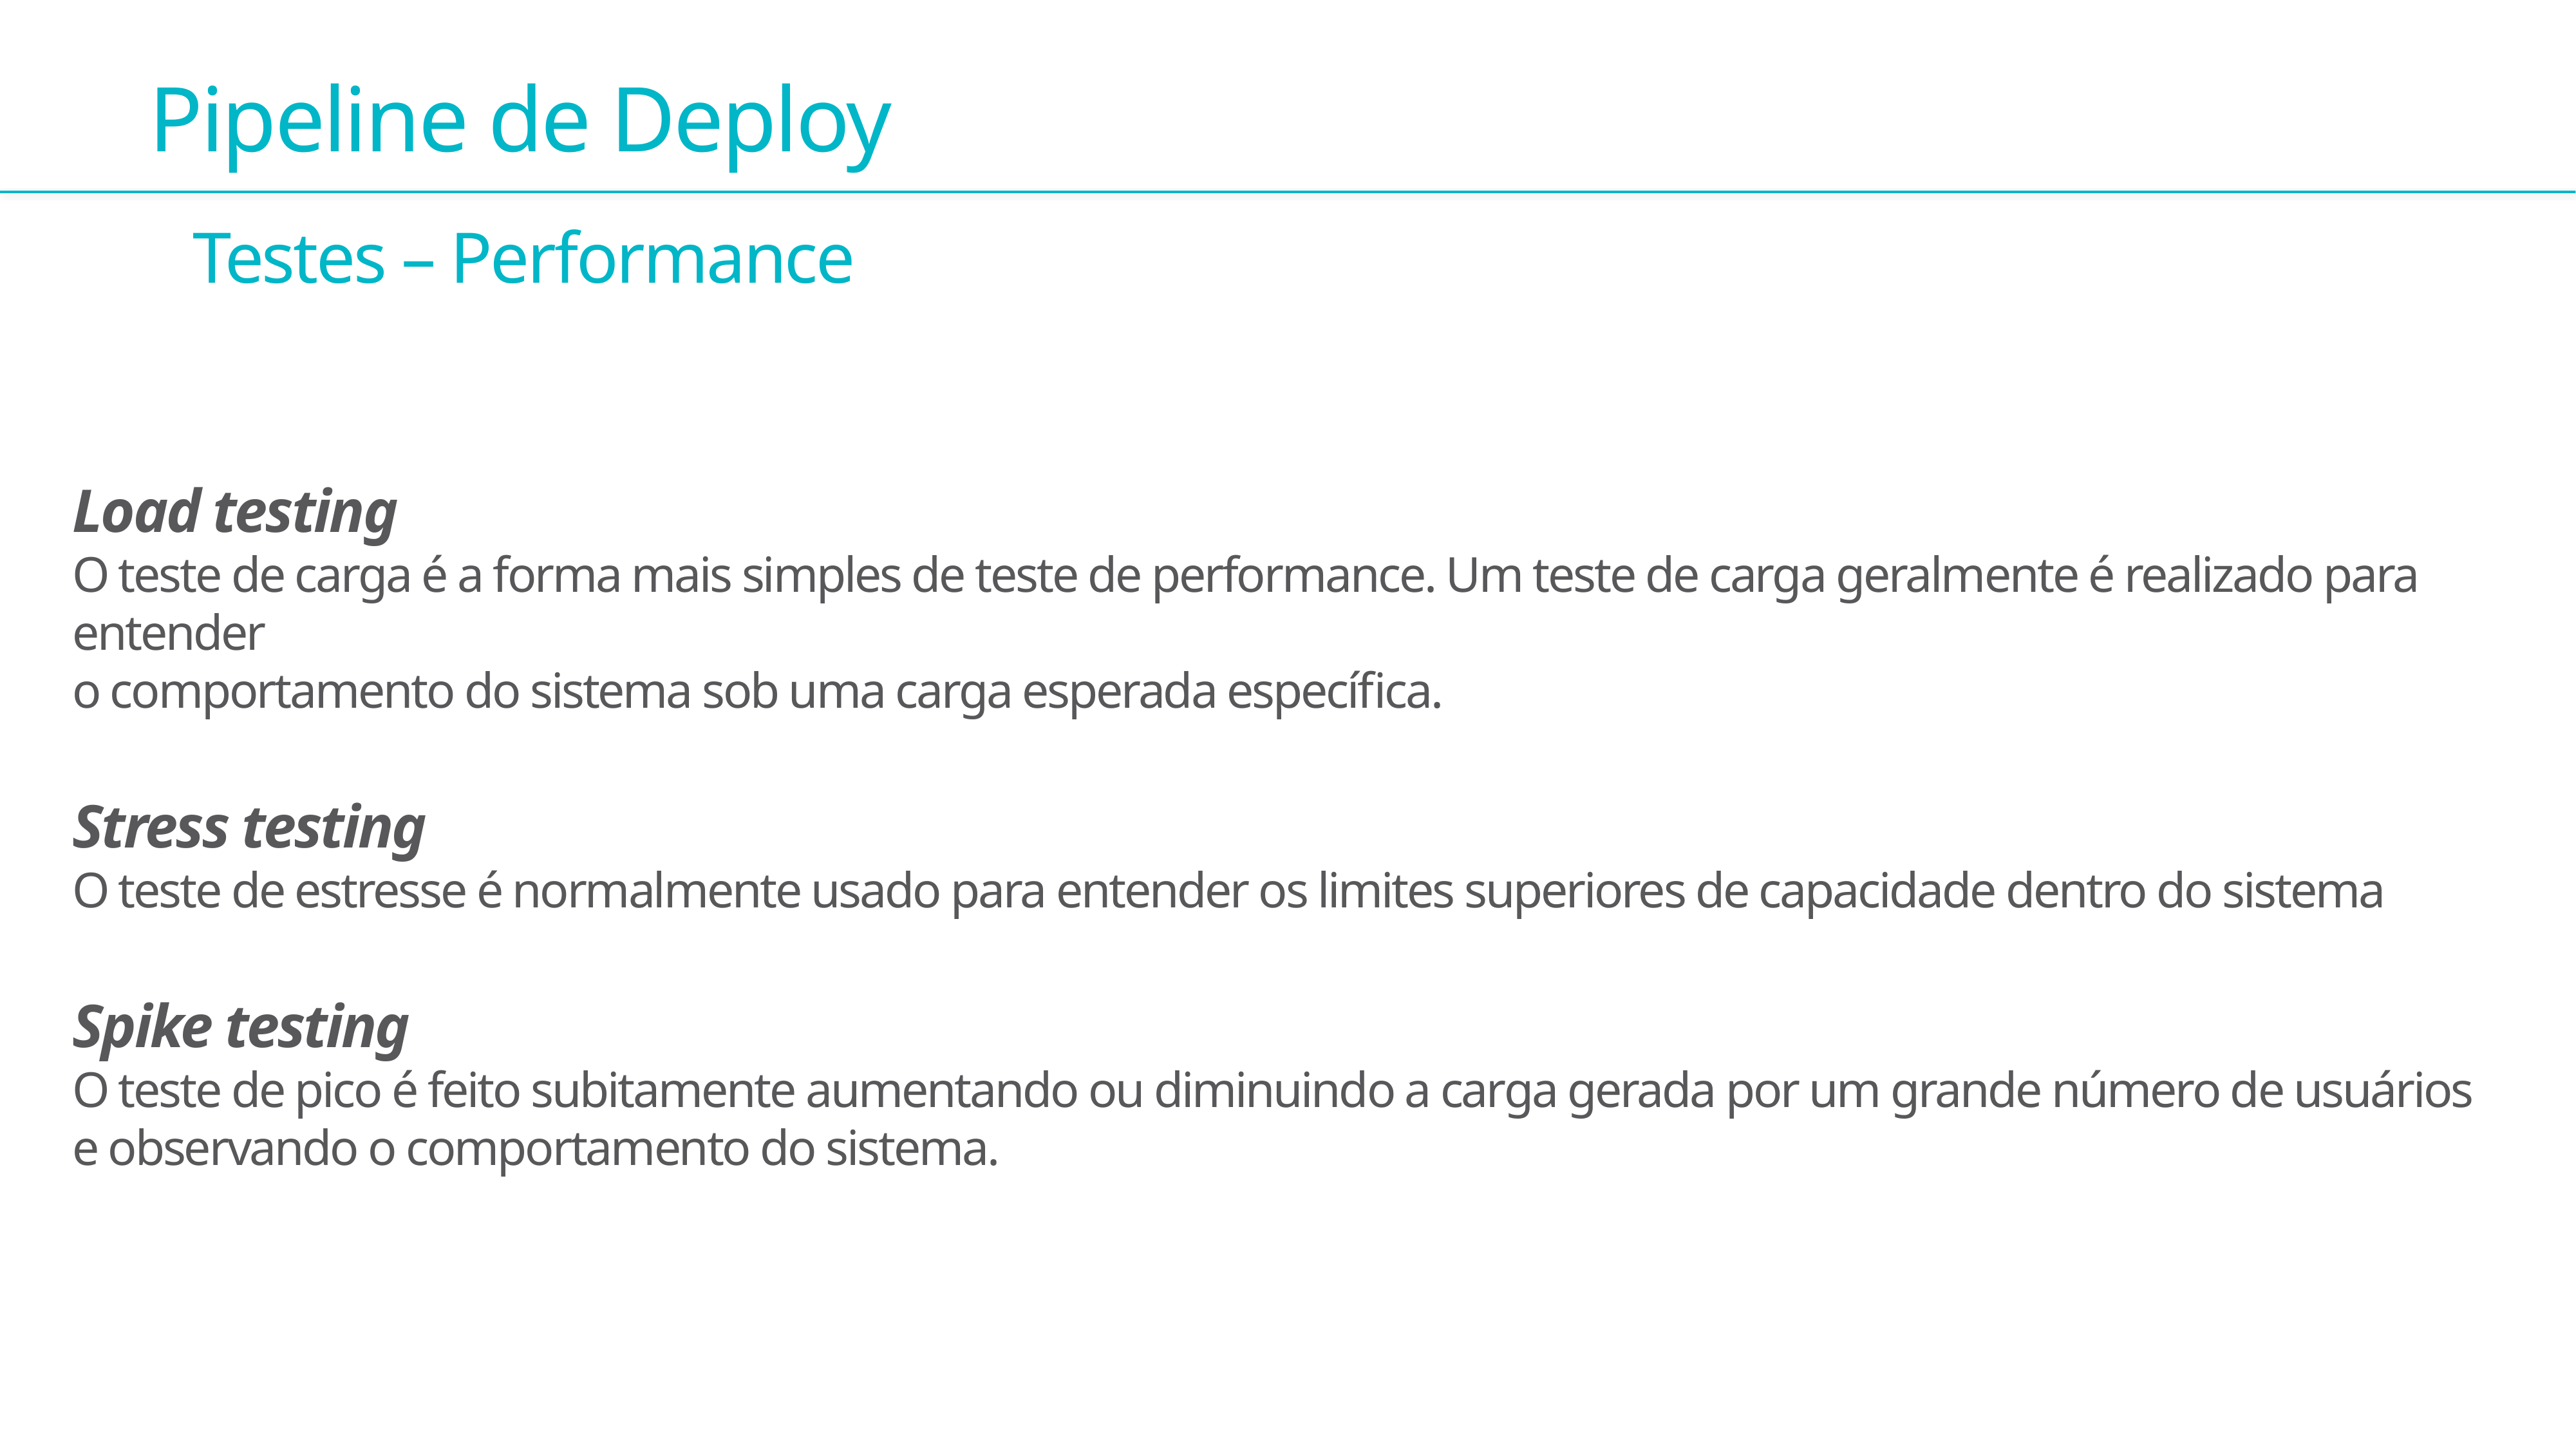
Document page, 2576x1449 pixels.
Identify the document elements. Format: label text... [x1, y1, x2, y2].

text_box Load testing O teste de carga é a forma mais simples de teste de performance. Um teste de carga geralmente é realizado para entender o comportamento do sistema sob uma carga esperada específica. Stress testing O teste de estresse é normalmente usado para entender os limites superiores de capacidade dentro do sistema Spike testing O teste de pico é feito subitamente aumentando ou diminuindo a carga gerada por um grande número de usuários e observando o comportamento do sistema. [62, 468, 2513, 1180]
text_box Pipeline de Deploy [139, 57, 901, 175]
text_box Testes – Performance [183, 208, 865, 302]
